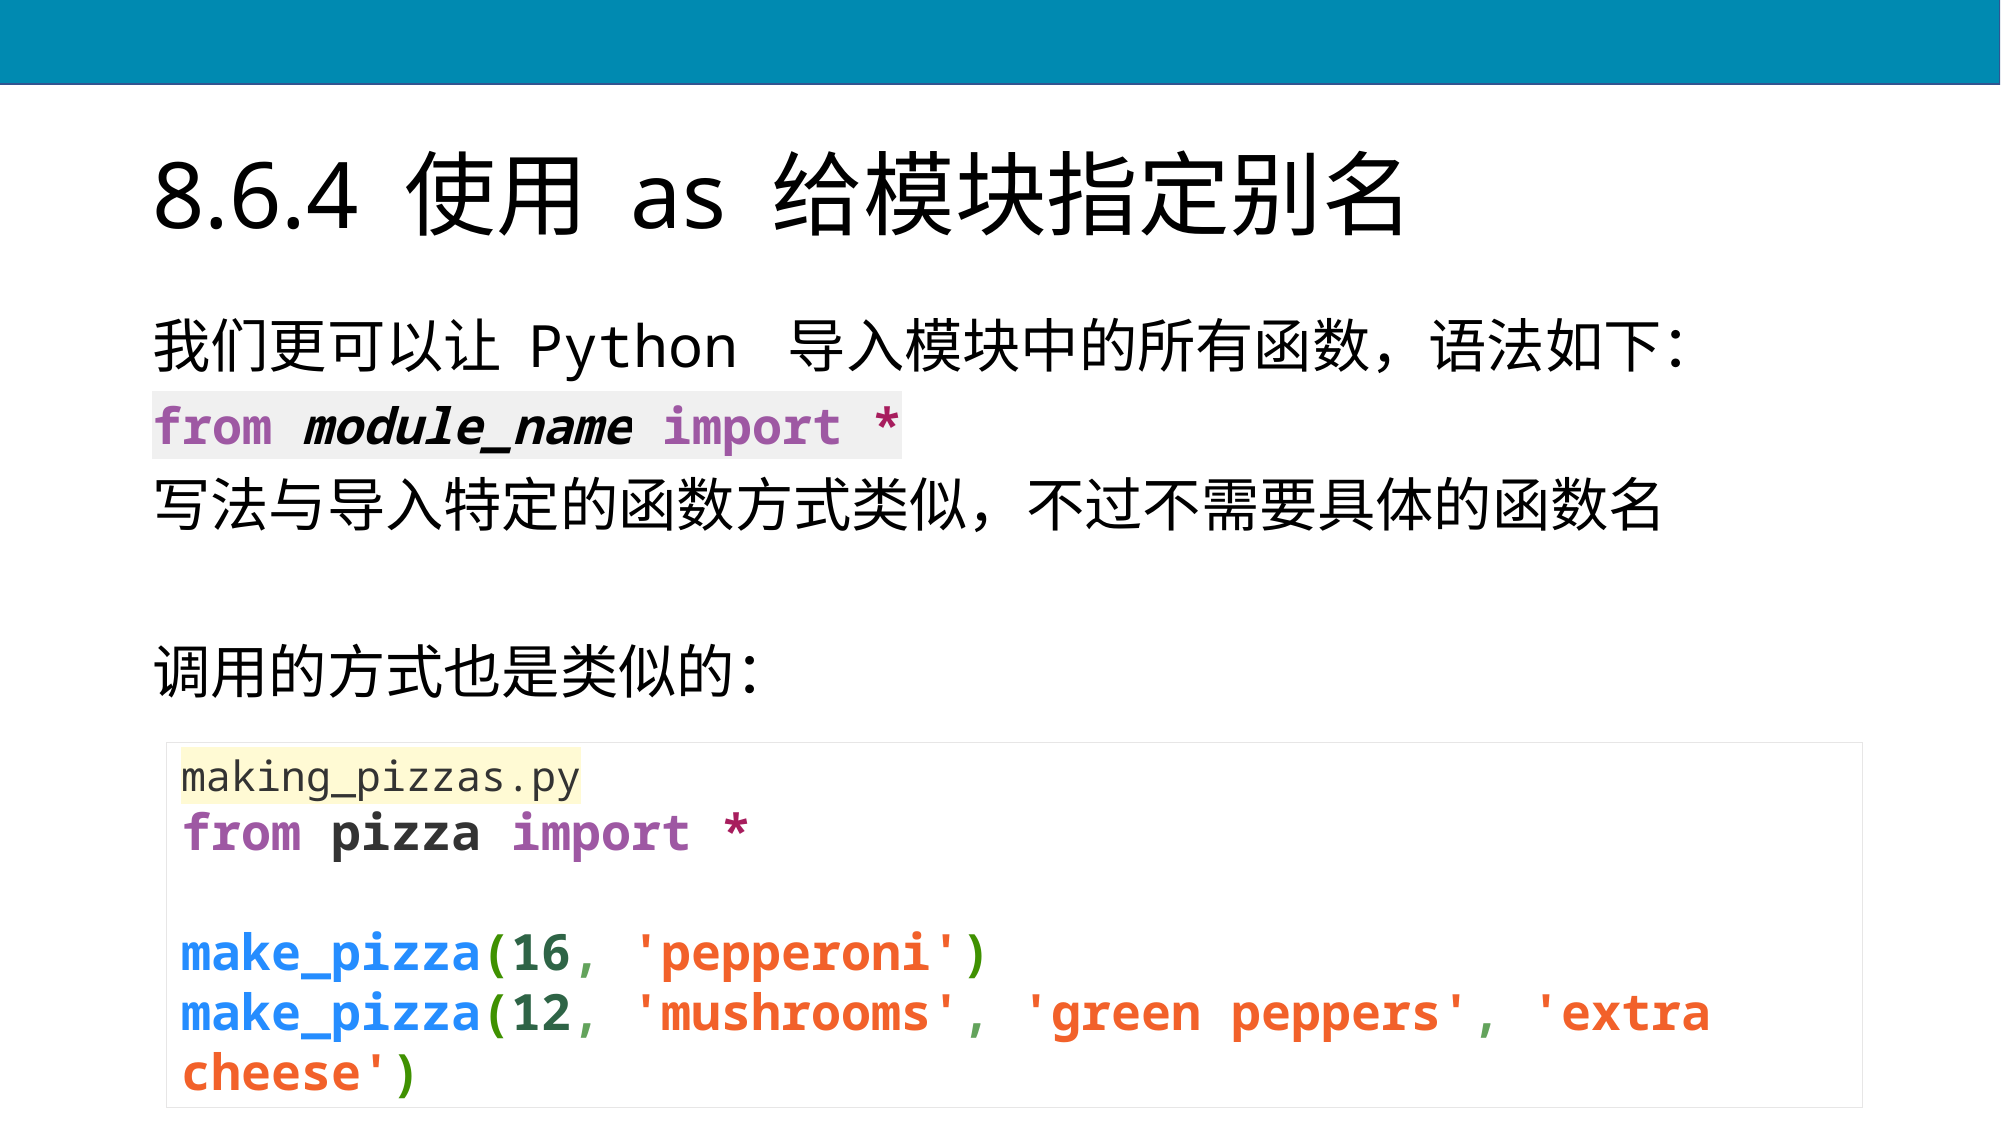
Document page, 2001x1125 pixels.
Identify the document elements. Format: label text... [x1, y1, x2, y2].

title 8.6.4 使用 as 给模块指定别名 [137, 115, 1863, 282]
text_box making_pizzas.py from pizza import * make_pizza(16, 'pepperoni') make_pizza(12, 'mushrooms', 'green peppers', 'extra cheese') [166, 742, 1863, 1108]
list 我们更可以让 Python 导入模块中的所有函数，语法如下： from module_name import * 写法与导入特定的函数方式类似，不过不需要具体的函数名 调用的方式也是类似的： [137, 310, 1863, 1024]
